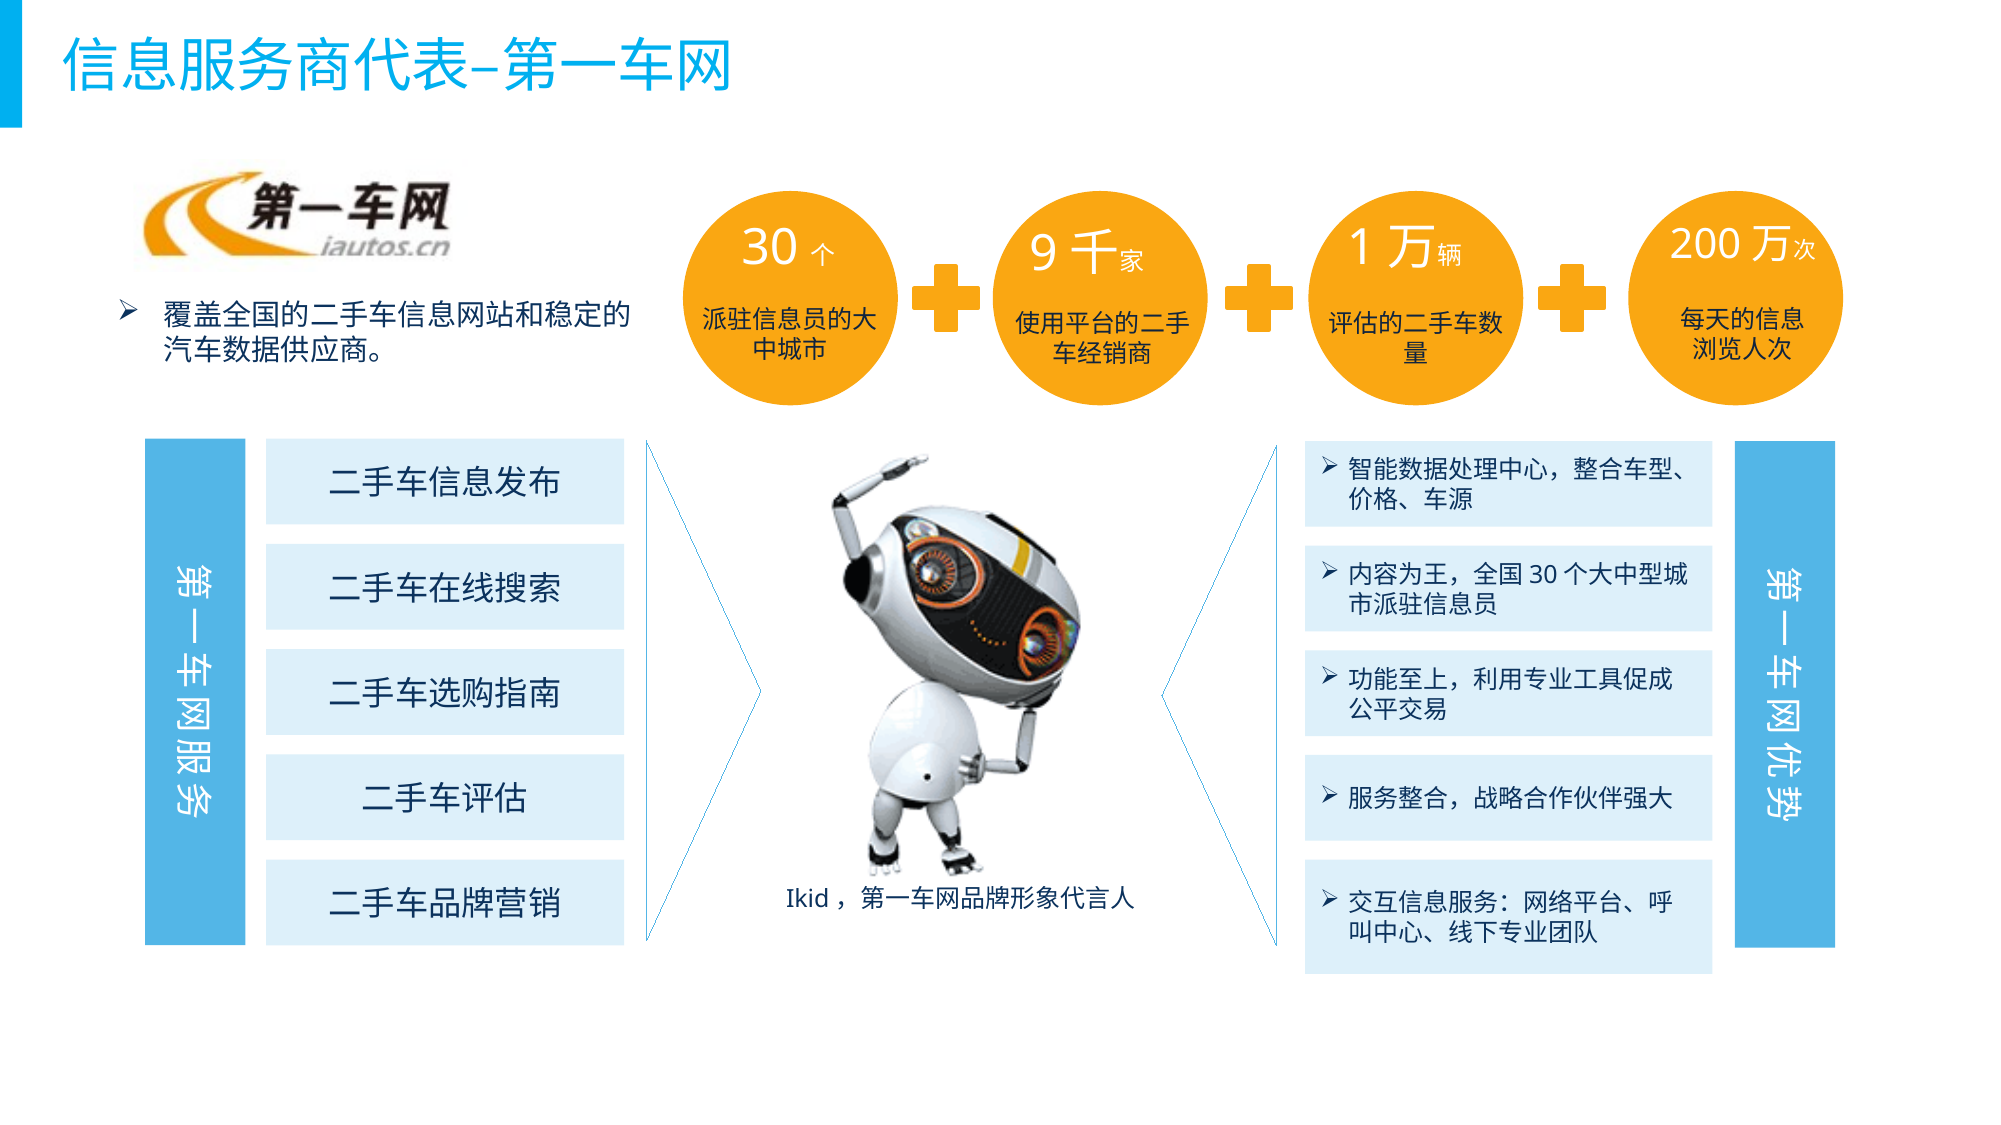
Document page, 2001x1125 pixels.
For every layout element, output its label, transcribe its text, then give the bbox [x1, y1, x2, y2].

text_box 信息服务商代表–第一车网 [47, 20, 1260, 106]
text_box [102, 159, 1872, 974]
text_box [0, 0, 23, 128]
